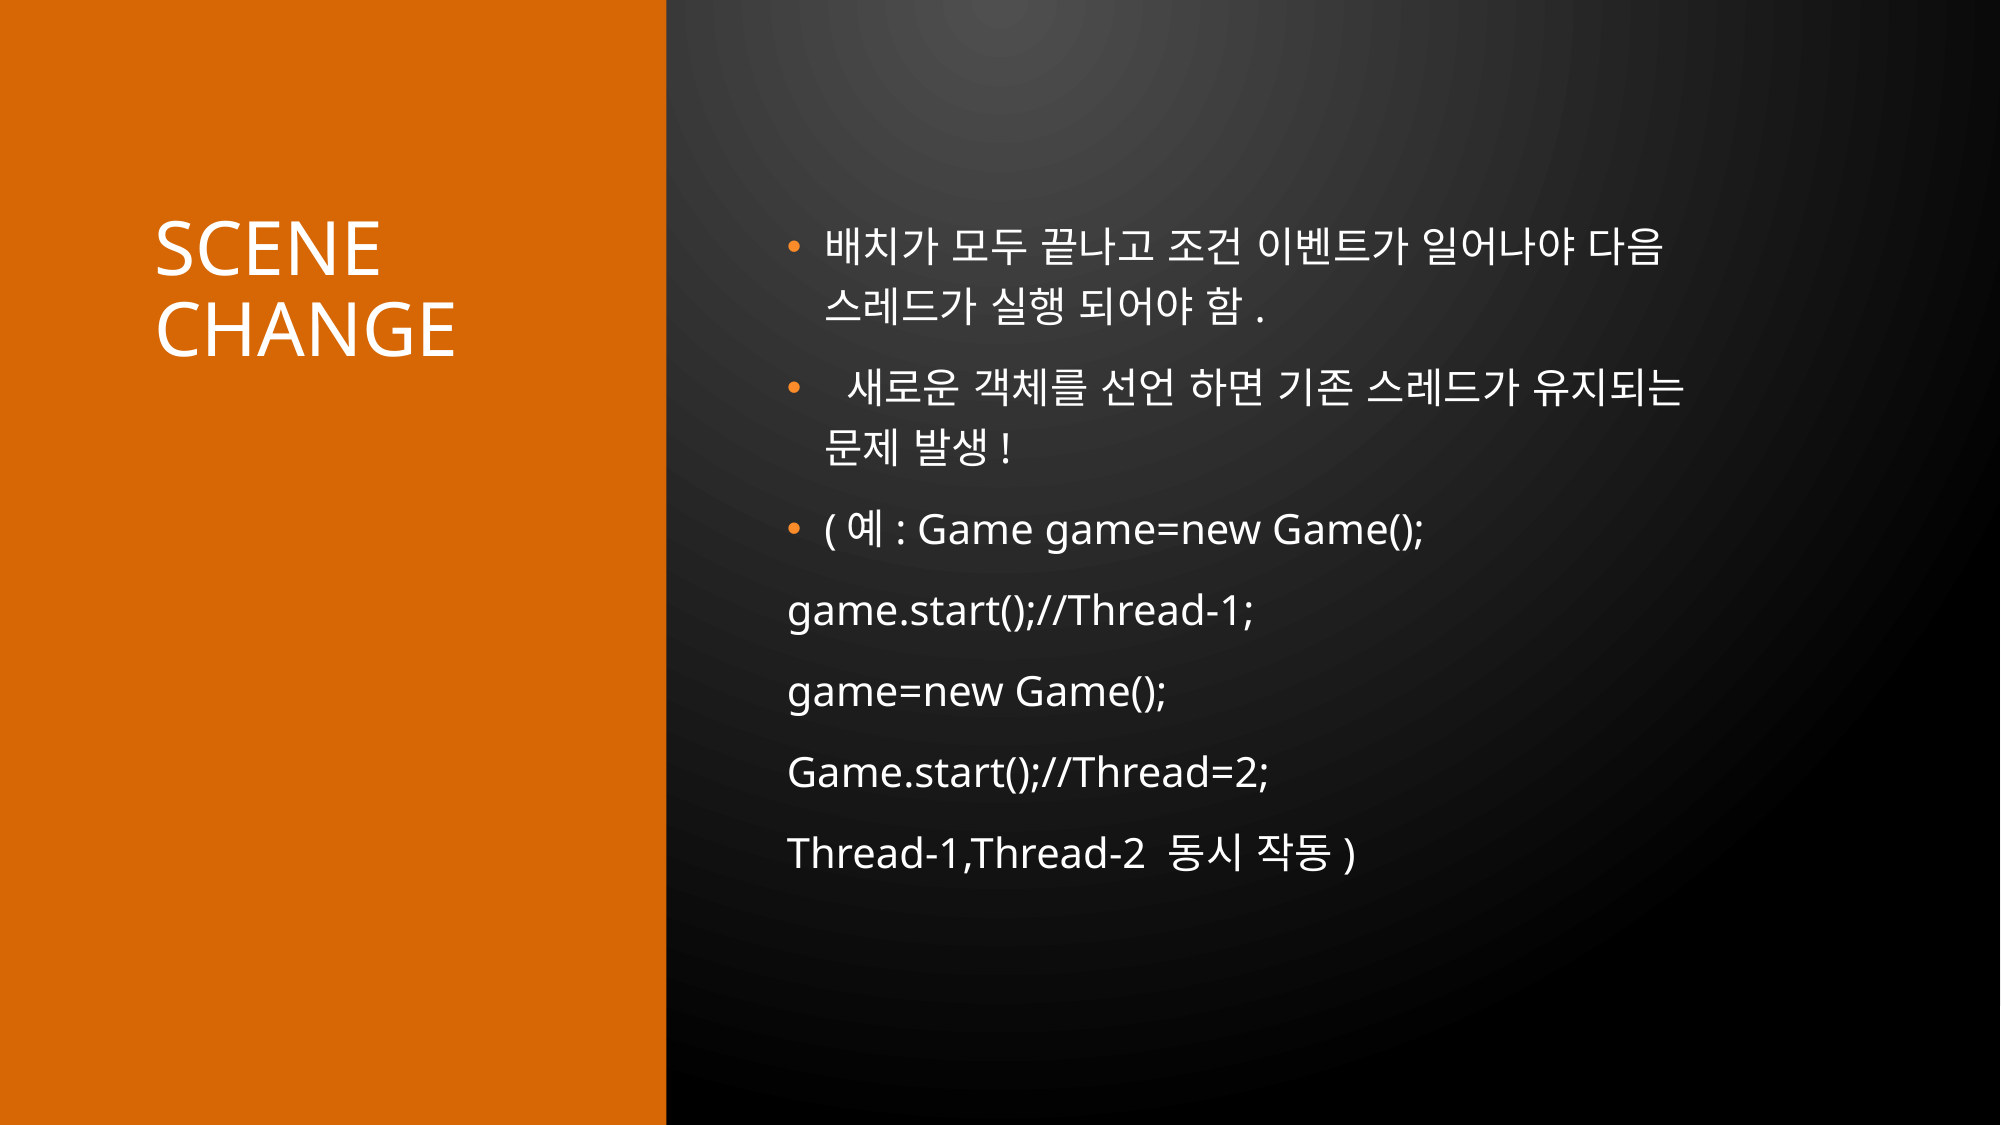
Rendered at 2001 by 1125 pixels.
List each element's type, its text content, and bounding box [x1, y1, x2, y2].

text_box [668, 0, 2000, 1125]
list 배치가 모두 끝나고 조건 이벤트가 일어나야 다음 스레드가 실행 되어야 함. 새로운 객체를 선언 하면 기존 스레드가 유지되는 문제 발생! (예: Game game=new Game(); game.start();//Thread-1; game=new Game(); Game.start();//Thread=2; Thread-1,Thread-2 동시 작동) [771, 203, 1762, 1010]
title Scene change [139, 203, 612, 956]
text_box [0, 0, 668, 1125]
